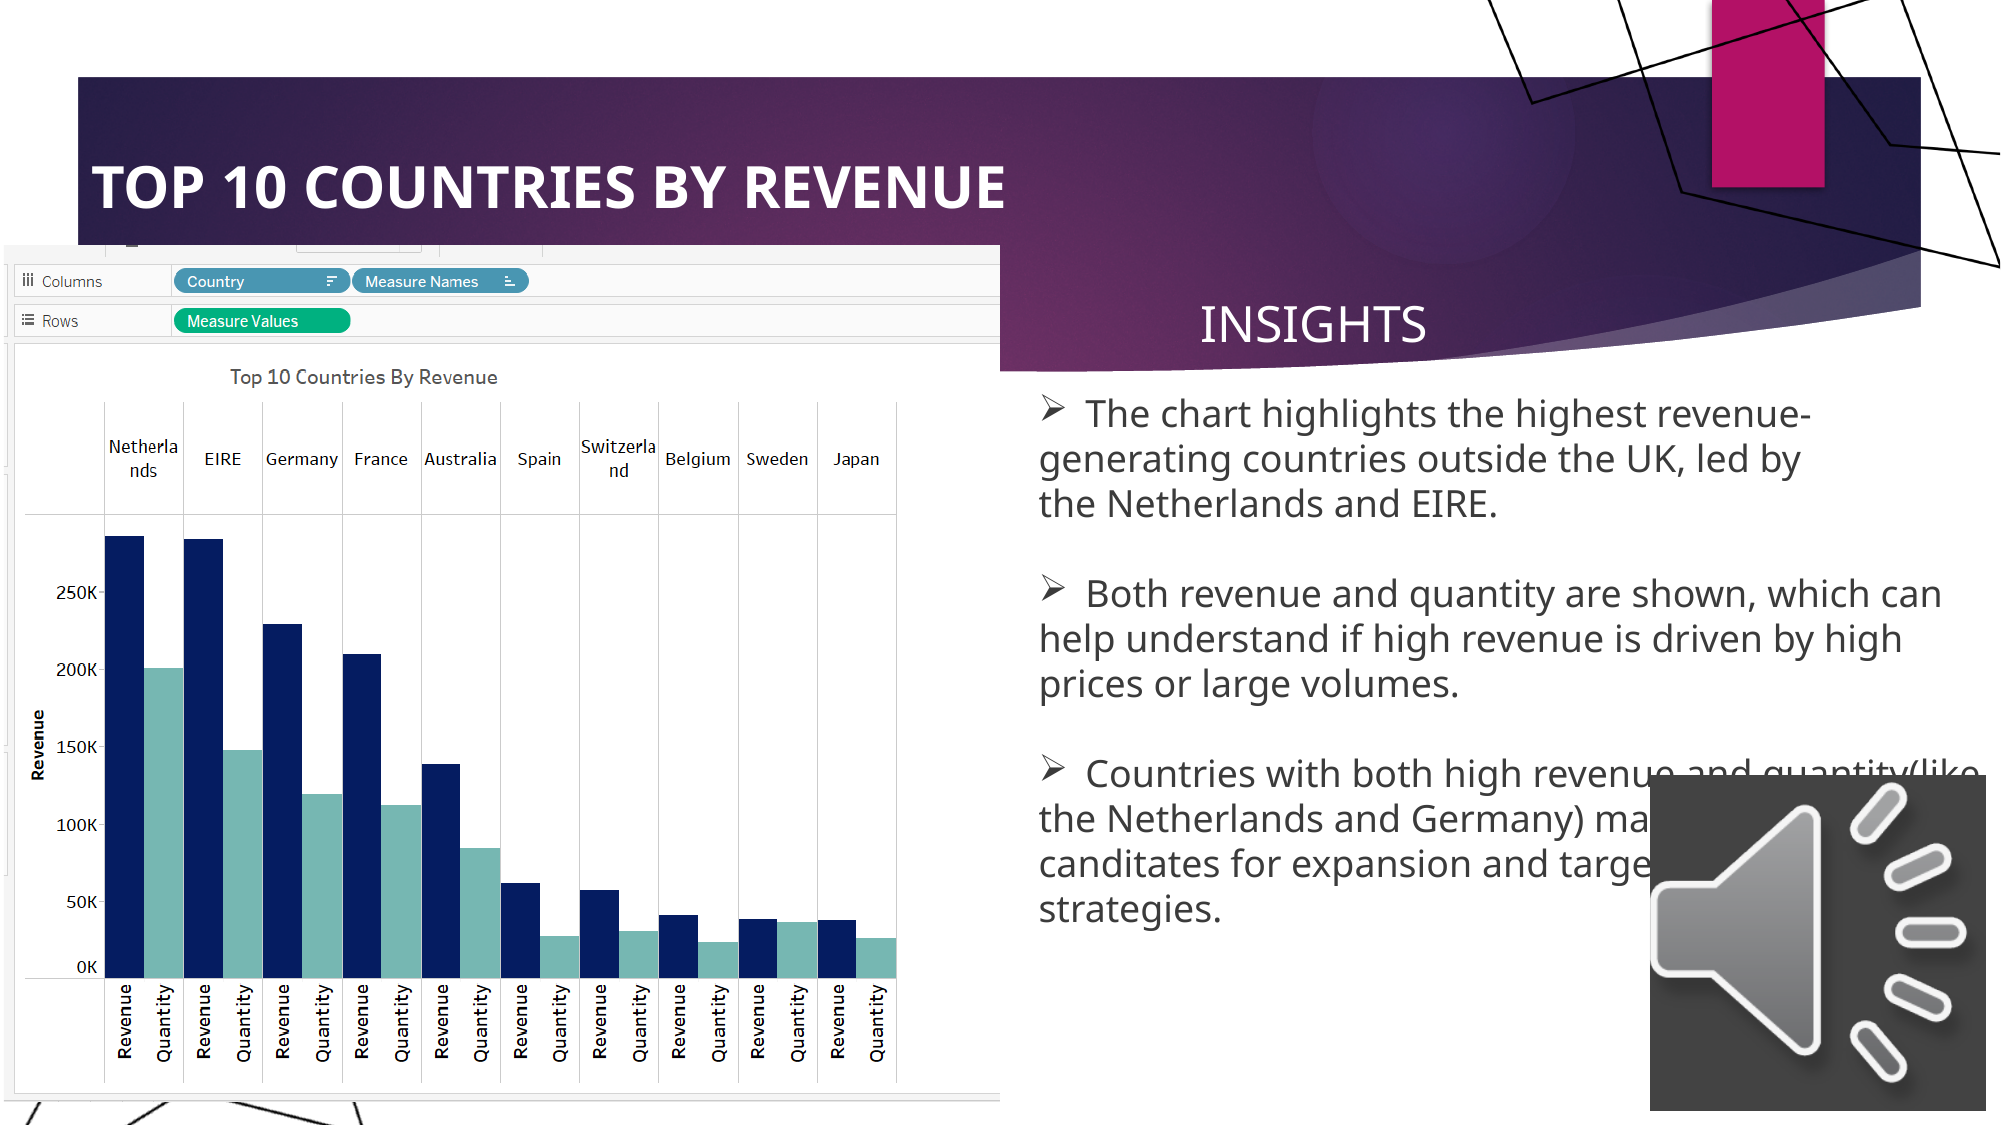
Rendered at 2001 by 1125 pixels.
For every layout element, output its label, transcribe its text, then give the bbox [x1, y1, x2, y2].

picture [1412, 0, 2001, 277]
text_box TOP 10 COUNTRIES BY REVENUE [76, 142, 1023, 228]
picture [0, 244, 1001, 1125]
text_box The chart highlights the highest revenue- generating countries outside the UK, led by the Netherlands and EIRE. Both revenue and quantity are shown, which can help understand if high revenue is driven by high prices or large volumes. Countries with both high revenue and quantity(like the Netherlands and Germany) may be strong canditates for expansion and targeted marketing strategies. [1023, 382, 2000, 983]
text_box INSIGHTS [1185, 285, 1444, 361]
picture [1648, 773, 1987, 1112]
